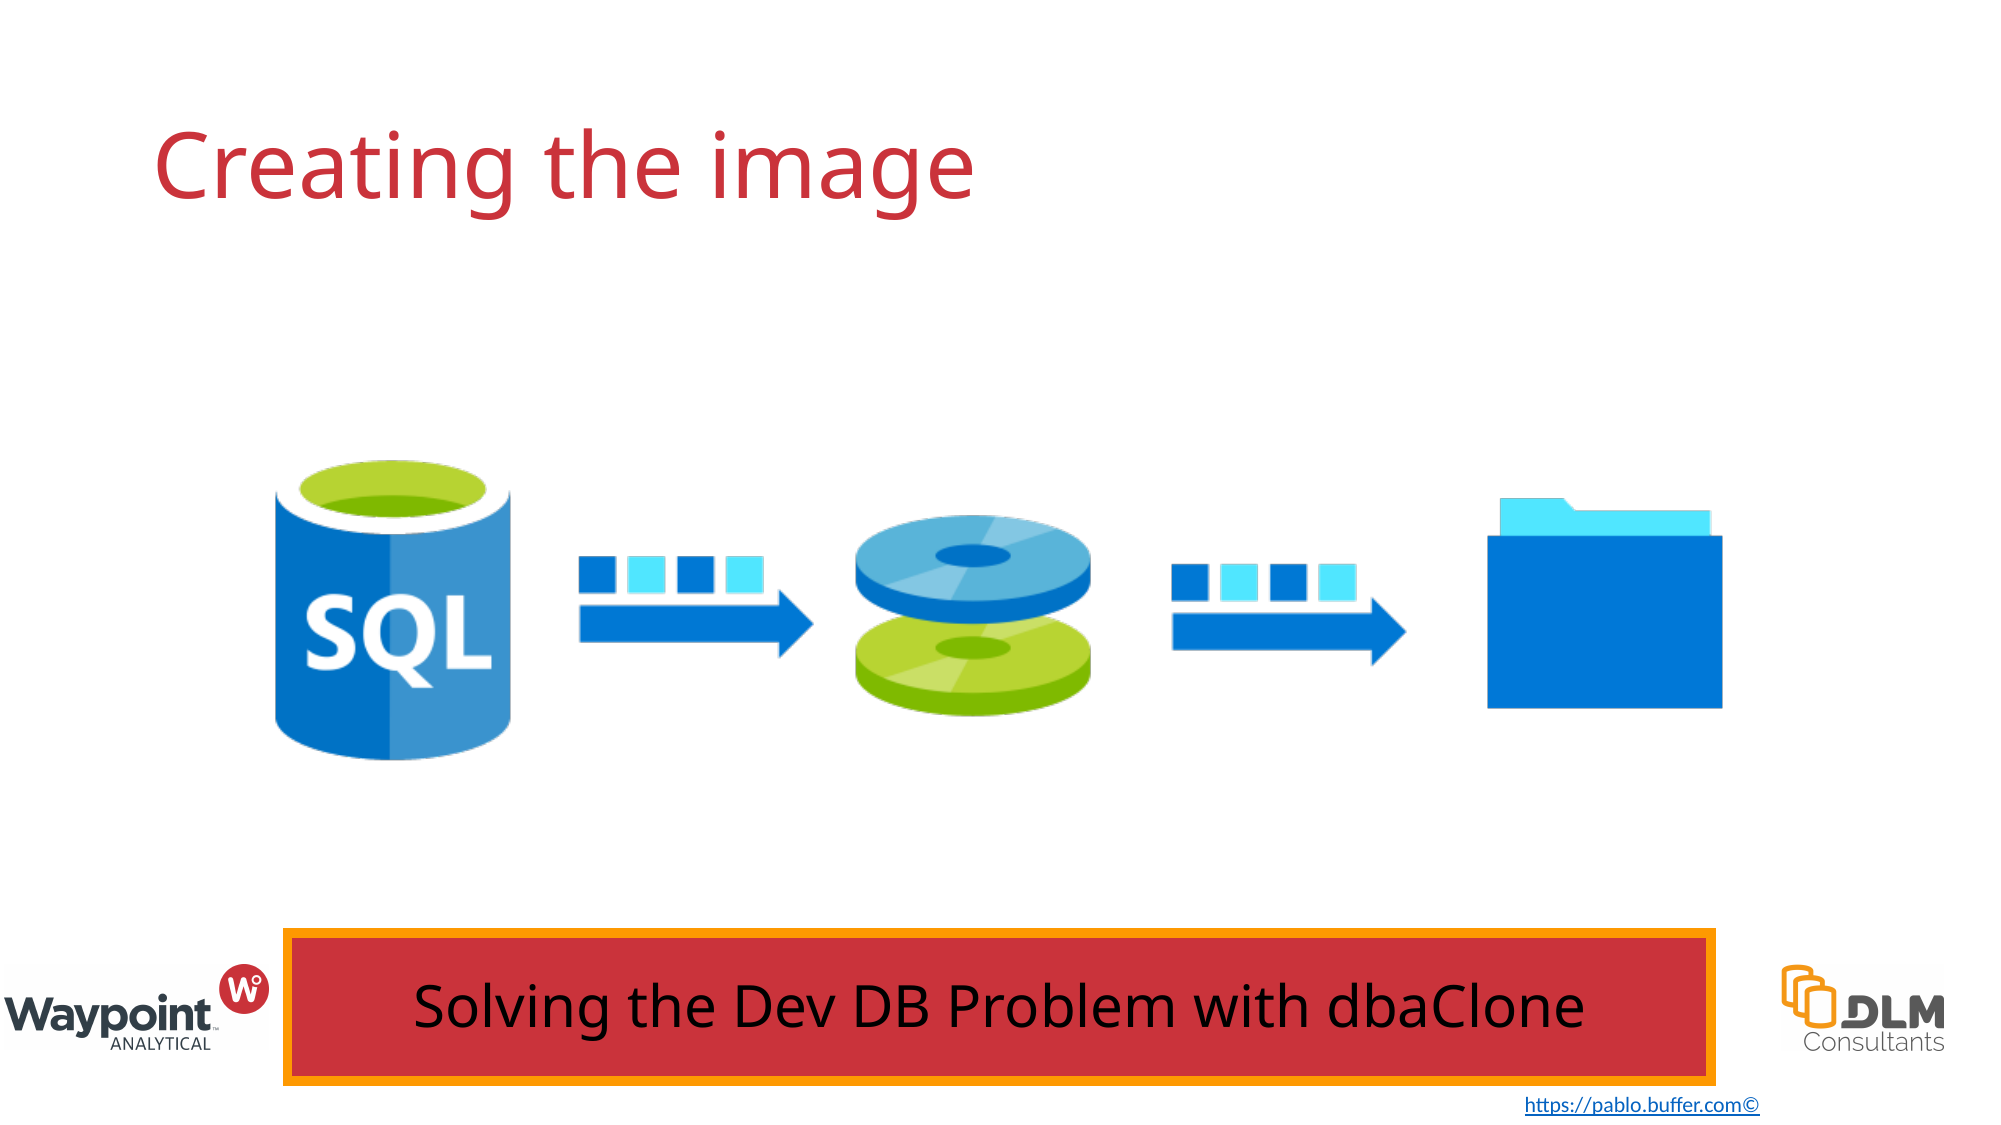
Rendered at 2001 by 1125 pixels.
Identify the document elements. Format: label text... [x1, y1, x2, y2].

title Creating the image [137, 59, 1863, 278]
text_box Image: https://pablo.buffer.com© Creative Commons Zero [1430, 1083, 2000, 1125]
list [218, 392, 1782, 823]
picture [4, 964, 269, 1050]
picture [1781, 964, 1944, 1051]
